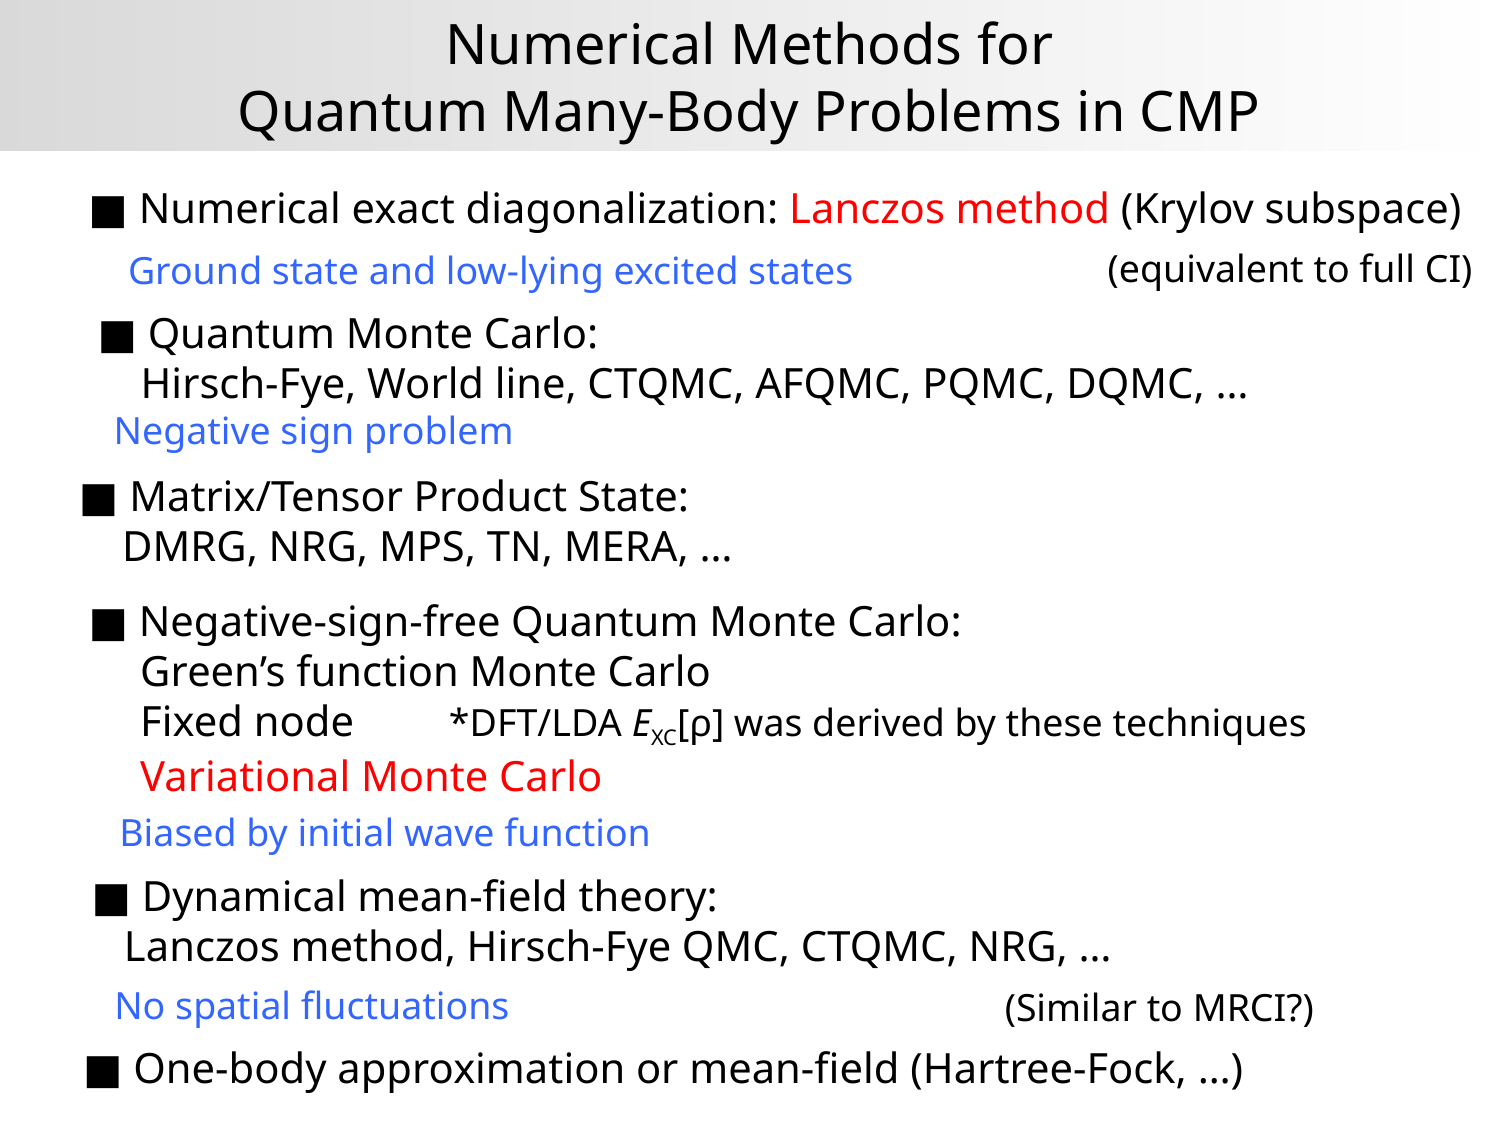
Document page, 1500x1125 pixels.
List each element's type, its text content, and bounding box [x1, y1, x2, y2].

text_box (equivalent to full CI) [1092, 237, 1488, 298]
text_box Biased by initial wave function [104, 801, 667, 862]
text_box Ground state and low-lying excited states [113, 239, 870, 299]
text_box (Similar to MRCI?) [990, 976, 1330, 1037]
text_box ■ One-body approximation or mean-field (Hartree-Fock, …) [68, 1034, 1259, 1100]
text_box ■ Quantum Monte Carlo: Hirsch-Fye, World line, CTQMC, AFQMC, PQMC, DQMC, … [82, 299, 1265, 415]
text_box ■ Negative-sign-free Quantum Monte Carlo: Green’s function Monte Carlo Fixed node *DFT/LDA EXC[ρ] was derived by these techniques Variational Monte Carlo [73, 587, 1323, 808]
text_box ■ Matrix/Tensor Product State: DMRG, NRG, MPS, TN, MERA, … [64, 462, 748, 578]
text_box Negative sign problem [98, 399, 529, 460]
text_box ■ Dynamical mean-field theory: Lanczos method, Hirsch-Fye QMC, CTQMC, NRG, … [76, 862, 1128, 978]
text_box No spatial fluctuations [99, 974, 525, 1035]
text_box Numerical Methods for Quantum Many-Body Problems in CMP [0, 0, 1500, 151]
text_box ■ Numerical exact diagonalization: Lanczos method (Krylov subspace) [73, 174, 1477, 240]
